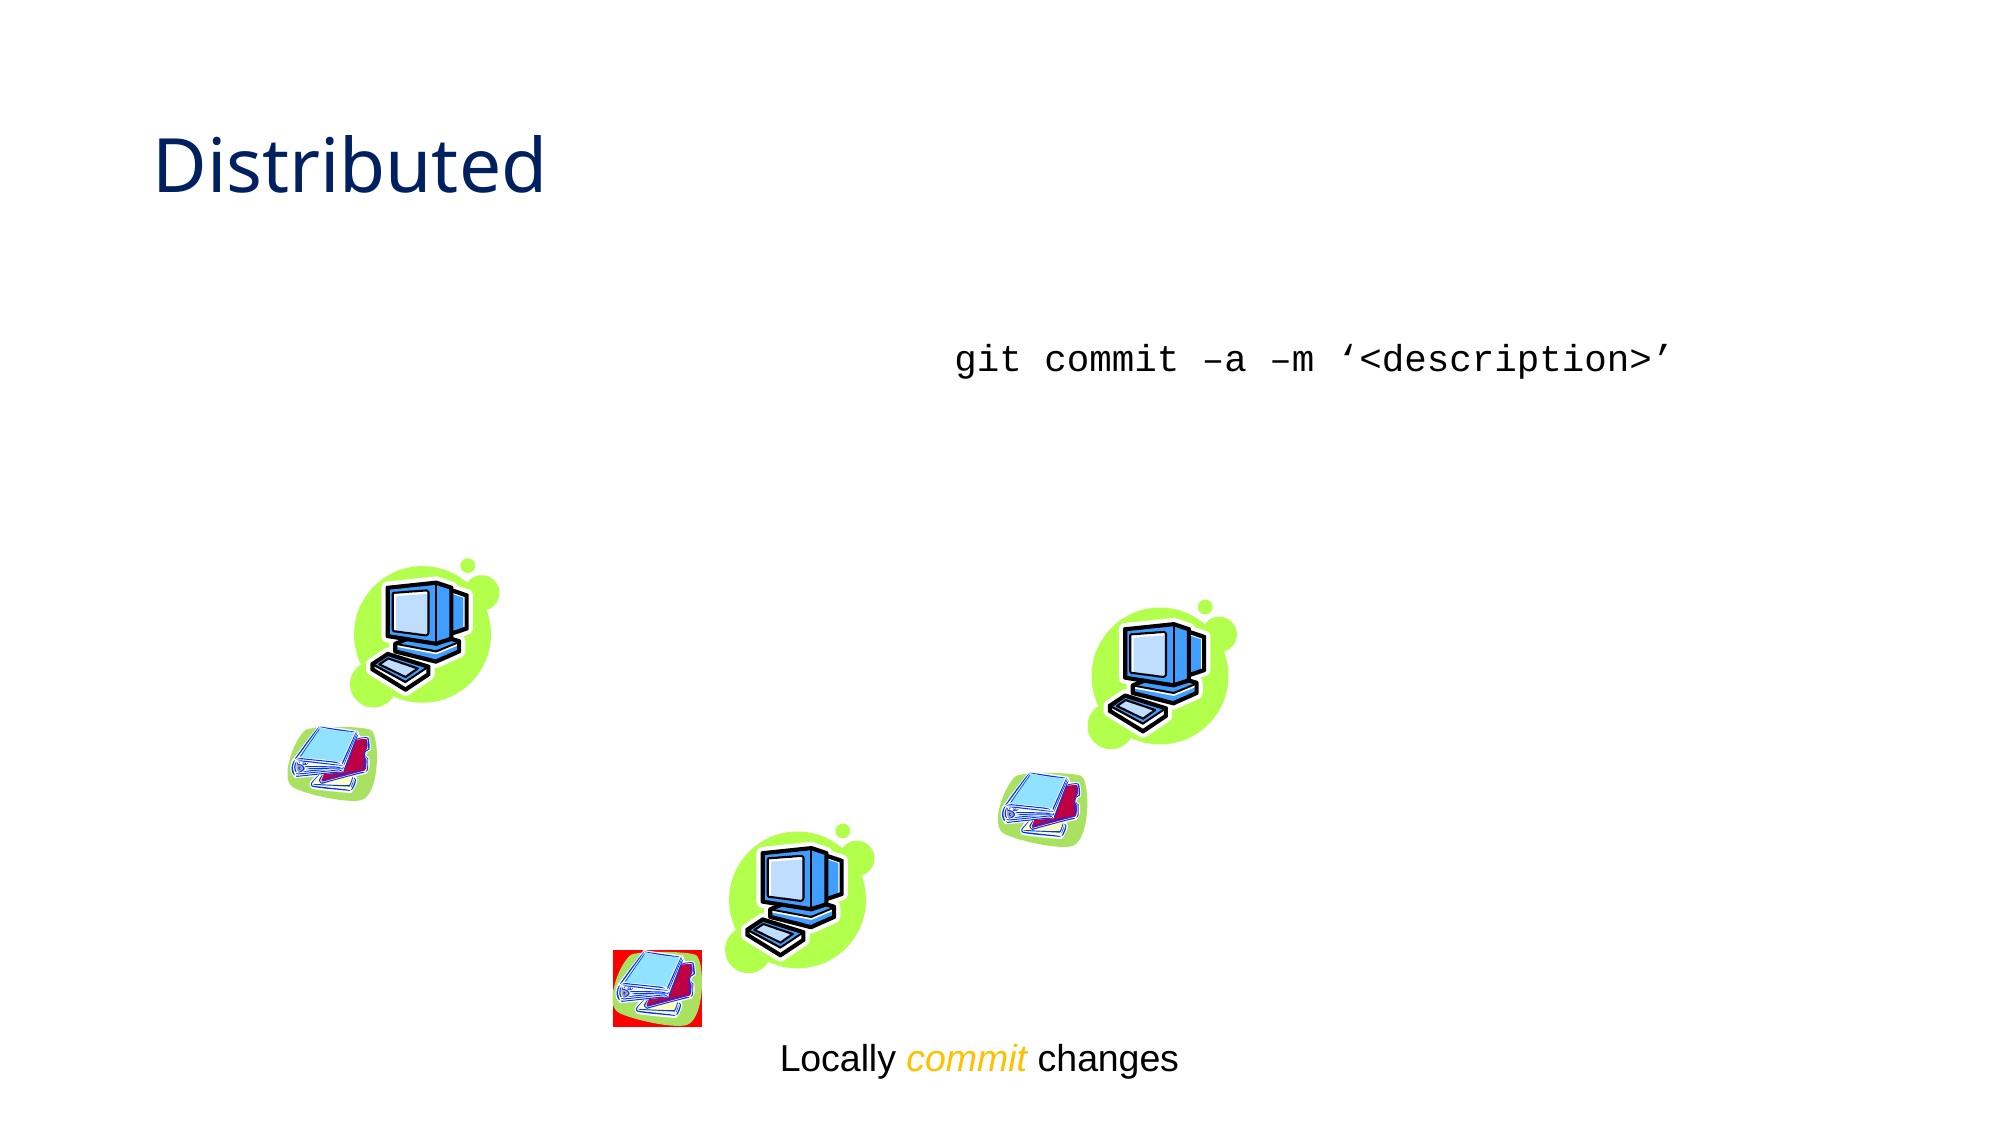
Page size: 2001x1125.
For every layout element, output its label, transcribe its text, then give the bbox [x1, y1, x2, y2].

text_box git commit –a –m ‘<description>’ [939, 326, 1690, 387]
picture [724, 823, 875, 974]
picture [997, 771, 1088, 848]
title Distributed [137, 59, 1863, 278]
picture [612, 949, 703, 1027]
picture [349, 558, 500, 708]
picture [287, 724, 378, 802]
picture [1087, 599, 1237, 750]
text_box Locally commit changes [765, 1026, 1195, 1087]
